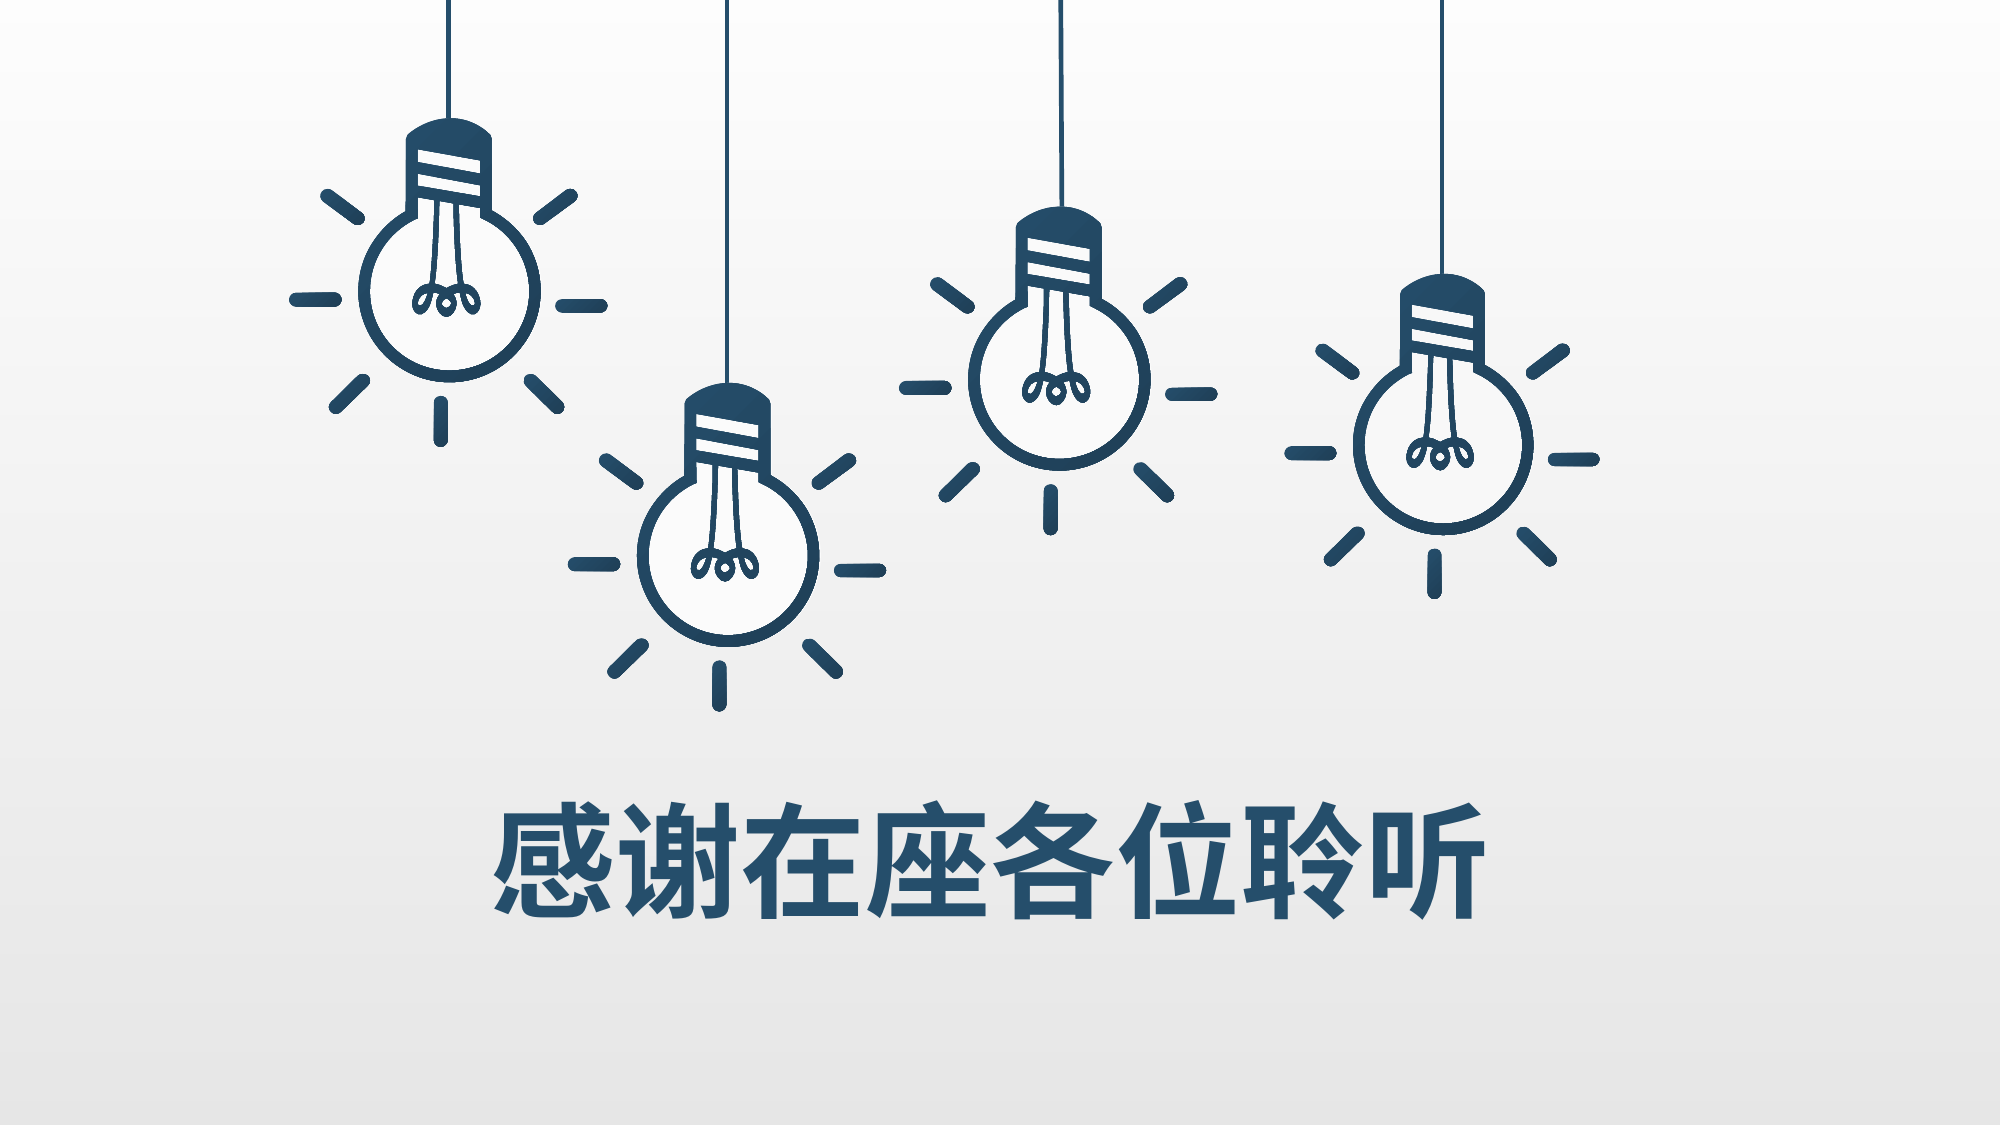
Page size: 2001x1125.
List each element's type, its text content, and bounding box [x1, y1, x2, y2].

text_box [288, 0, 608, 447]
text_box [898, 0, 1218, 536]
text_box 感谢在座各位聆听 [475, 775, 1506, 941]
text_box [1284, 0, 1600, 599]
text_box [567, 0, 887, 712]
